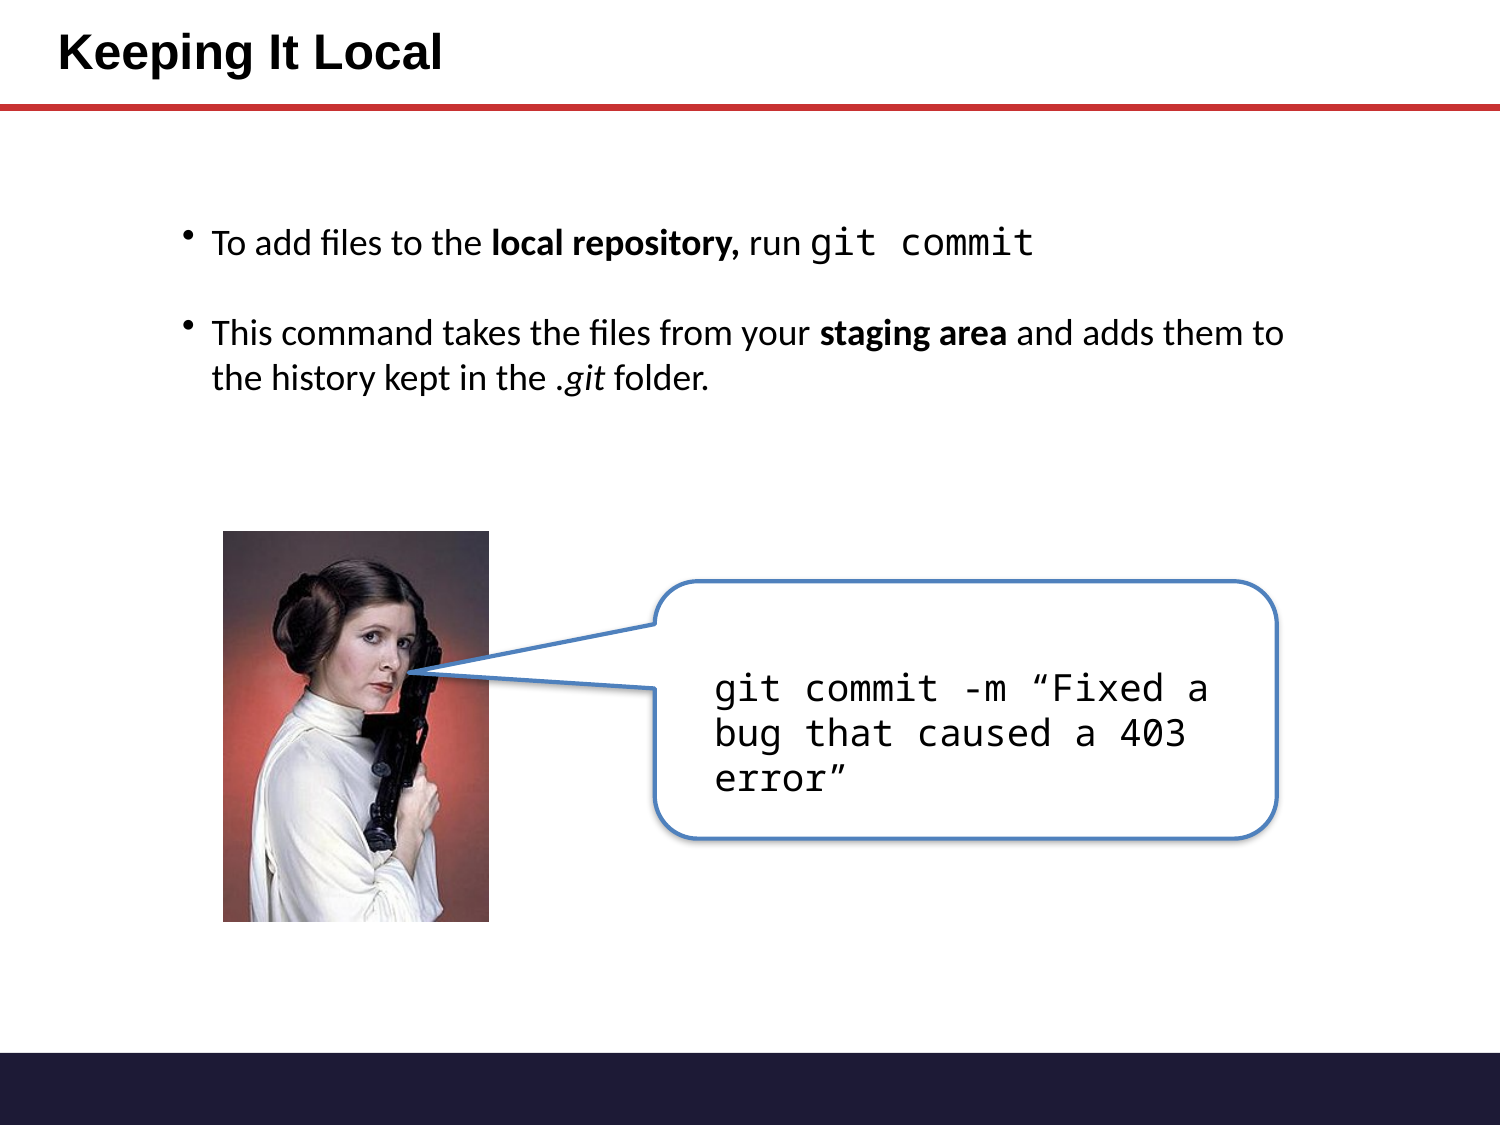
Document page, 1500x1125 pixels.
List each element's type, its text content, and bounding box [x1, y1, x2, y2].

picture [222, 531, 489, 922]
text_box To add files to the local repository, run git commit This command takes the files from your staging area and adds them to the history kept in the .git folder. [174, 210, 1326, 406]
title Keeping It Local [49, 0, 948, 108]
text_box git commit -m “Fixed a bug that caused a 403 error” [706, 656, 1241, 807]
text_box [489, 581, 1277, 839]
